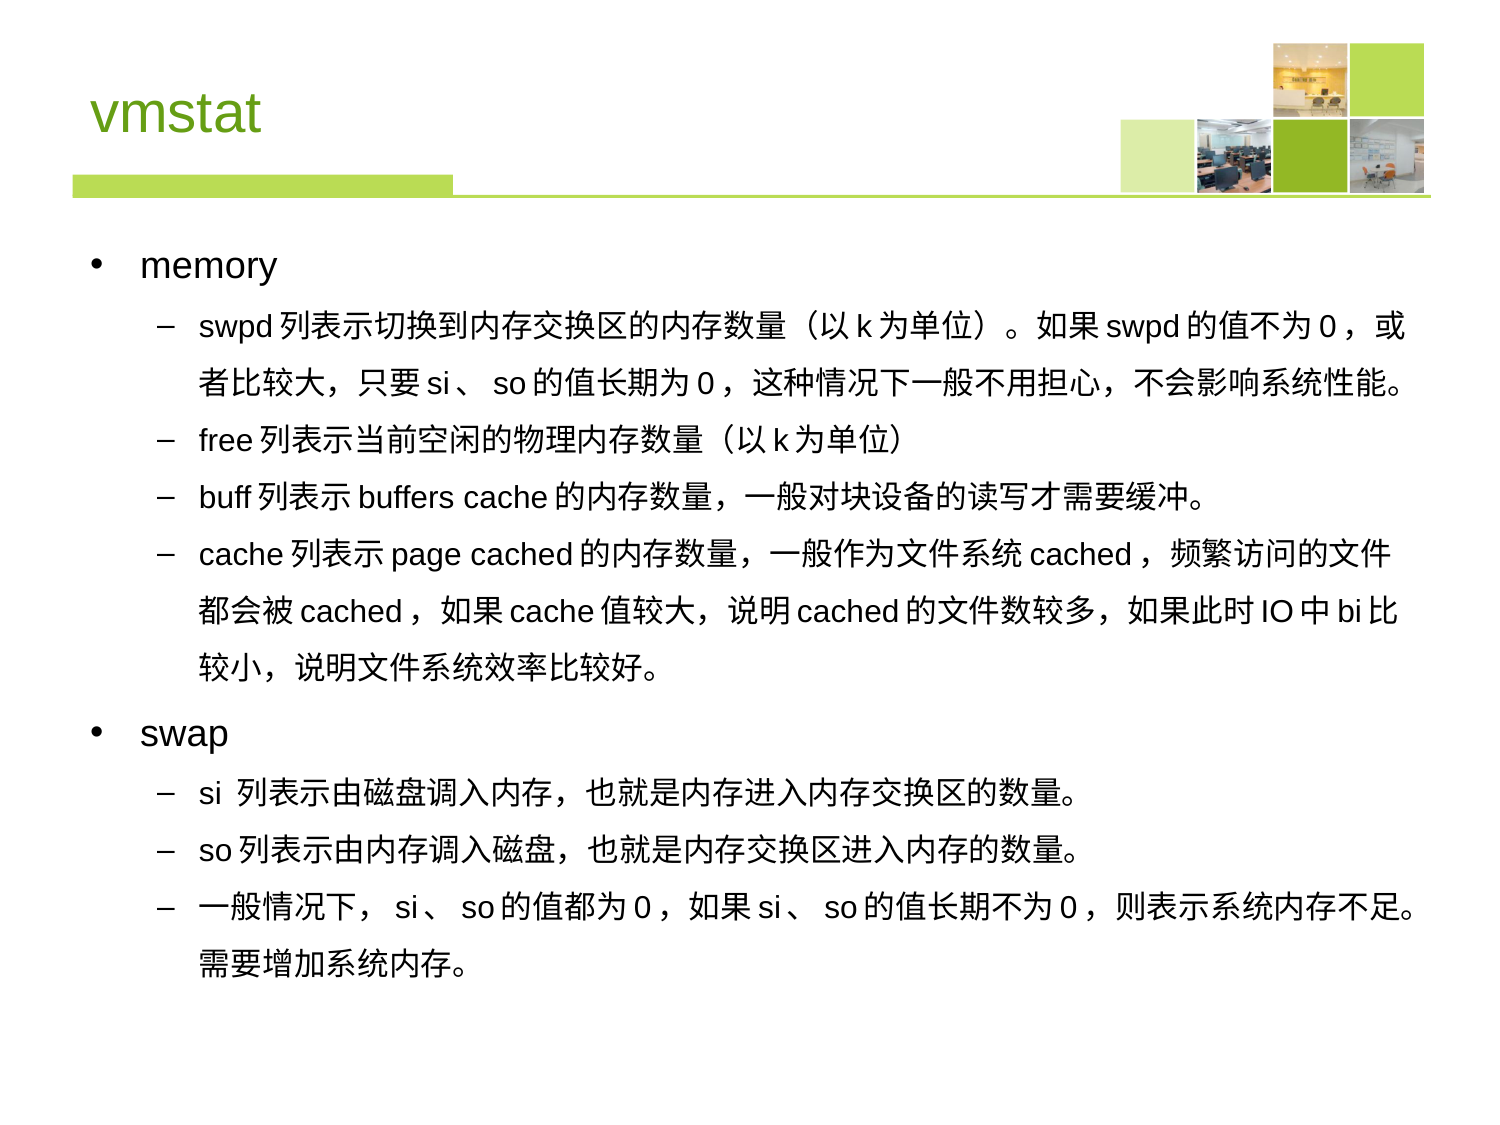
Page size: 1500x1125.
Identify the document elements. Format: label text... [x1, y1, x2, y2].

picture [1197, 175, 1271, 193]
picture [1349, 175, 1424, 193]
title vmstat [75, 43, 1425, 175]
list memory swpd列表示切换到内存交换区的内存数量（以k为单位）。如果swpd的值不为0，或者比较大，只要si、so的值长期为0，这种情况下一般不用担心，不会影响系统性能。 free列表示当前空闲的物理内存数量（以k为单位） buff列表示buffers cache的内存数量，一般对块设备的读写才需要缓冲。 cache列表示page cached的内存数量，一般作为文件系统cached，频繁访问的文件都会被cached，如果cache值较大，说明cached的文件数较多，如果此时IO中bi比较小，说明文件系统效率比较好。 swap si 列表示由磁盘调入内存，也就是内存进入内存交换区的数量。 so列表示由内存调入磁盘，也就是内存交换区进入内存的数量。 一般情况下，si、so的值都为0，如果si、so的值长期不为0，则表示系统内存不足。需要增加系统内存。 [75, 210, 1425, 1024]
